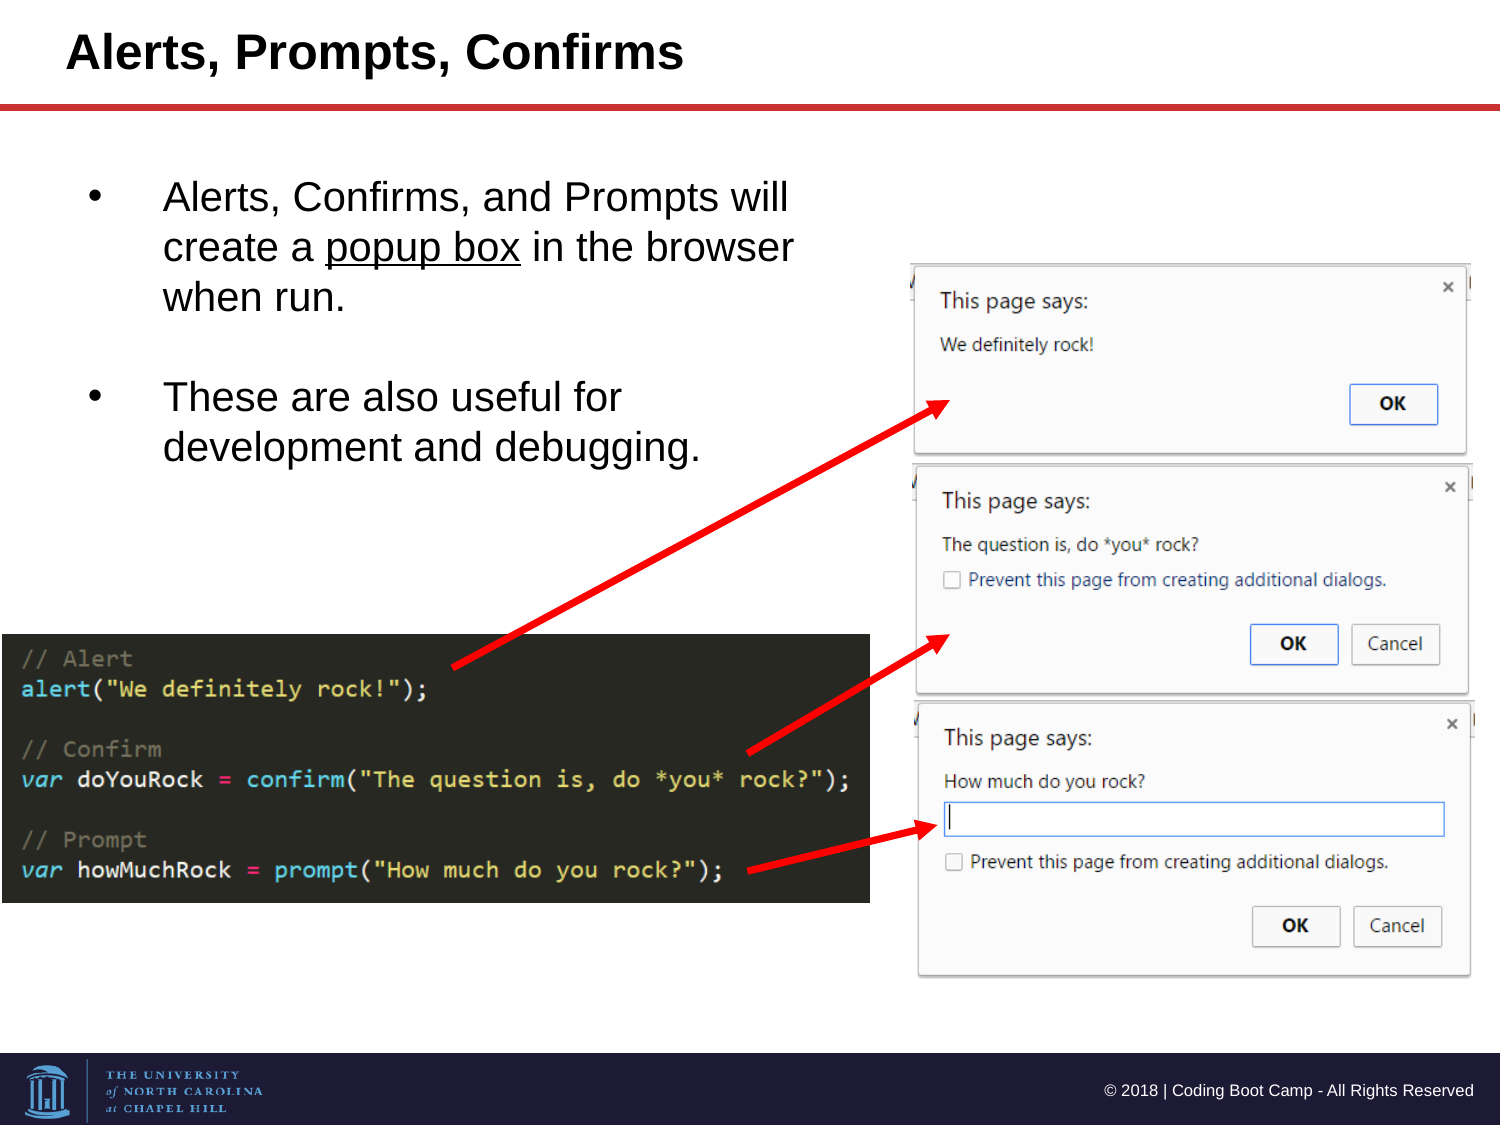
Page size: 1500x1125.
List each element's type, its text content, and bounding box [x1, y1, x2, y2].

title Alerts, Prompts, Confirms [50, 0, 948, 108]
picture [910, 262, 1471, 458]
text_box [452, 399, 950, 668]
picture [950, 462, 1473, 698]
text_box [747, 634, 950, 754]
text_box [747, 824, 938, 872]
picture [24, 1058, 263, 1123]
picture [2, 634, 870, 903]
picture [914, 699, 1475, 980]
text_box Alerts, Confirms, and Prompts will create a popup box in the browser when run. These are also useful for development and debugging. [35, 162, 870, 613]
